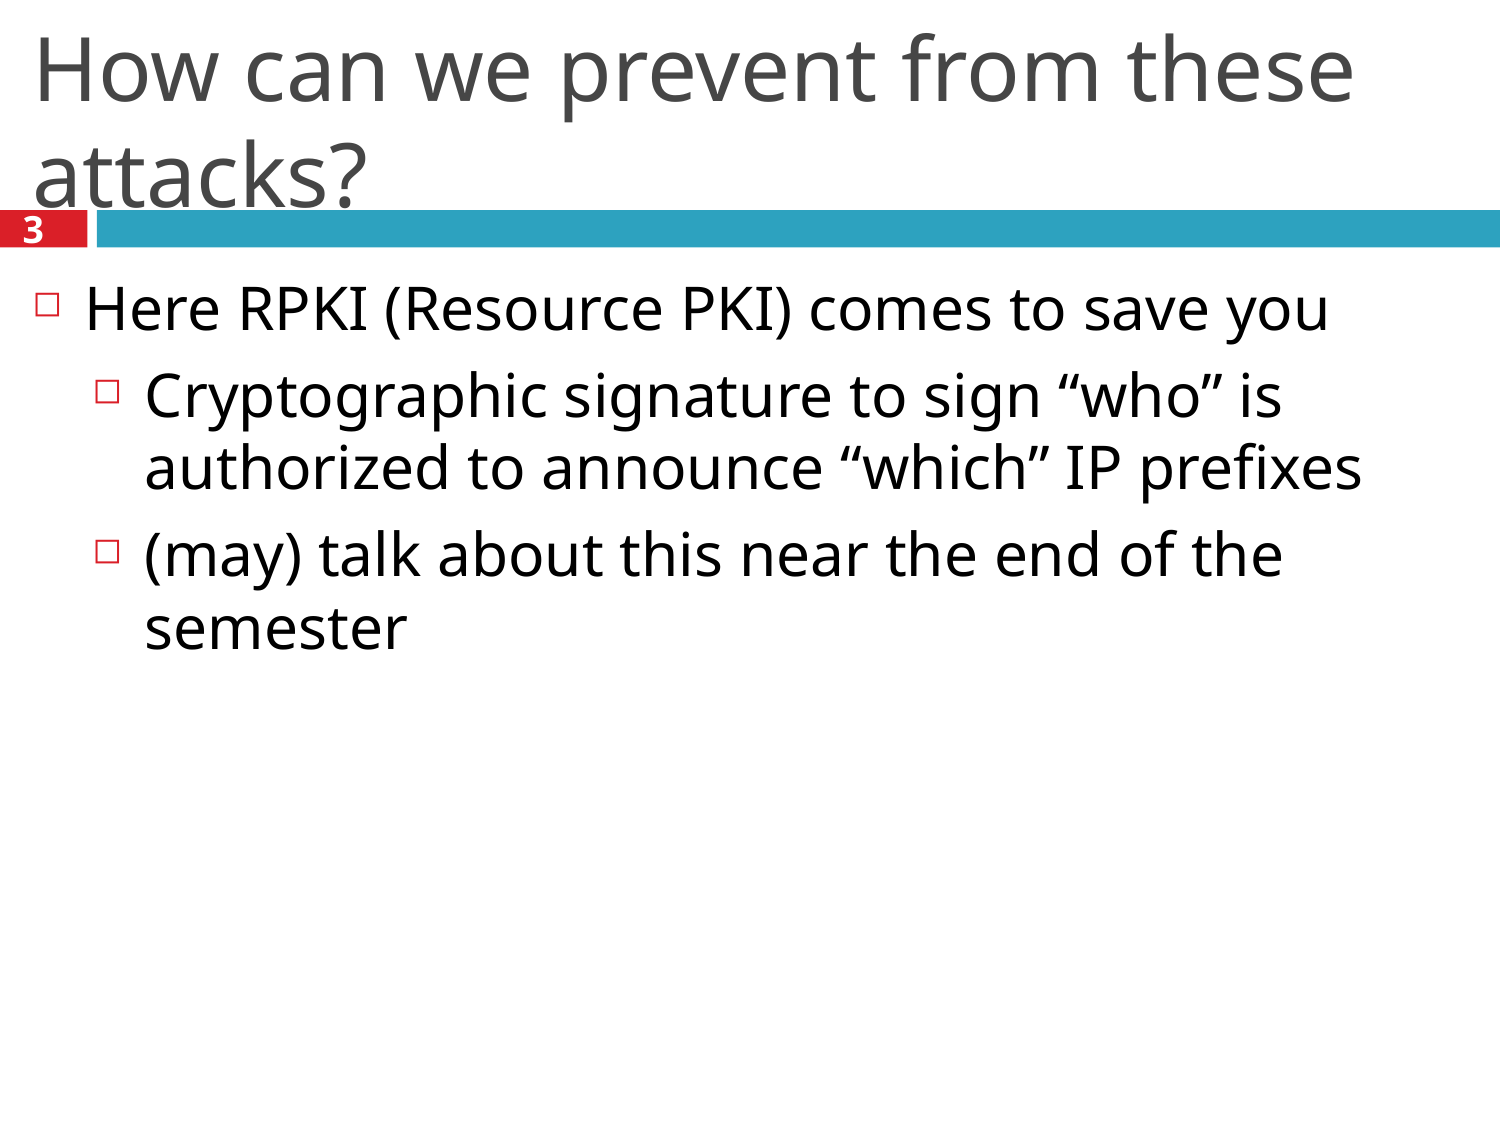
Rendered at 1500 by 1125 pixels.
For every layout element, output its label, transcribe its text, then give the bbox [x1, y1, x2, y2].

slide_number 39 [14, 203, 73, 259]
list Here RPKI (Resource PKI) comes to save you Cryptographic signature to sign “who” is authorized to announce “which” IP prefixes (may) talk about this near the end of the semester [24, 261, 1476, 1101]
title How can we prevent from these attacks? [24, 36, 1476, 201]
